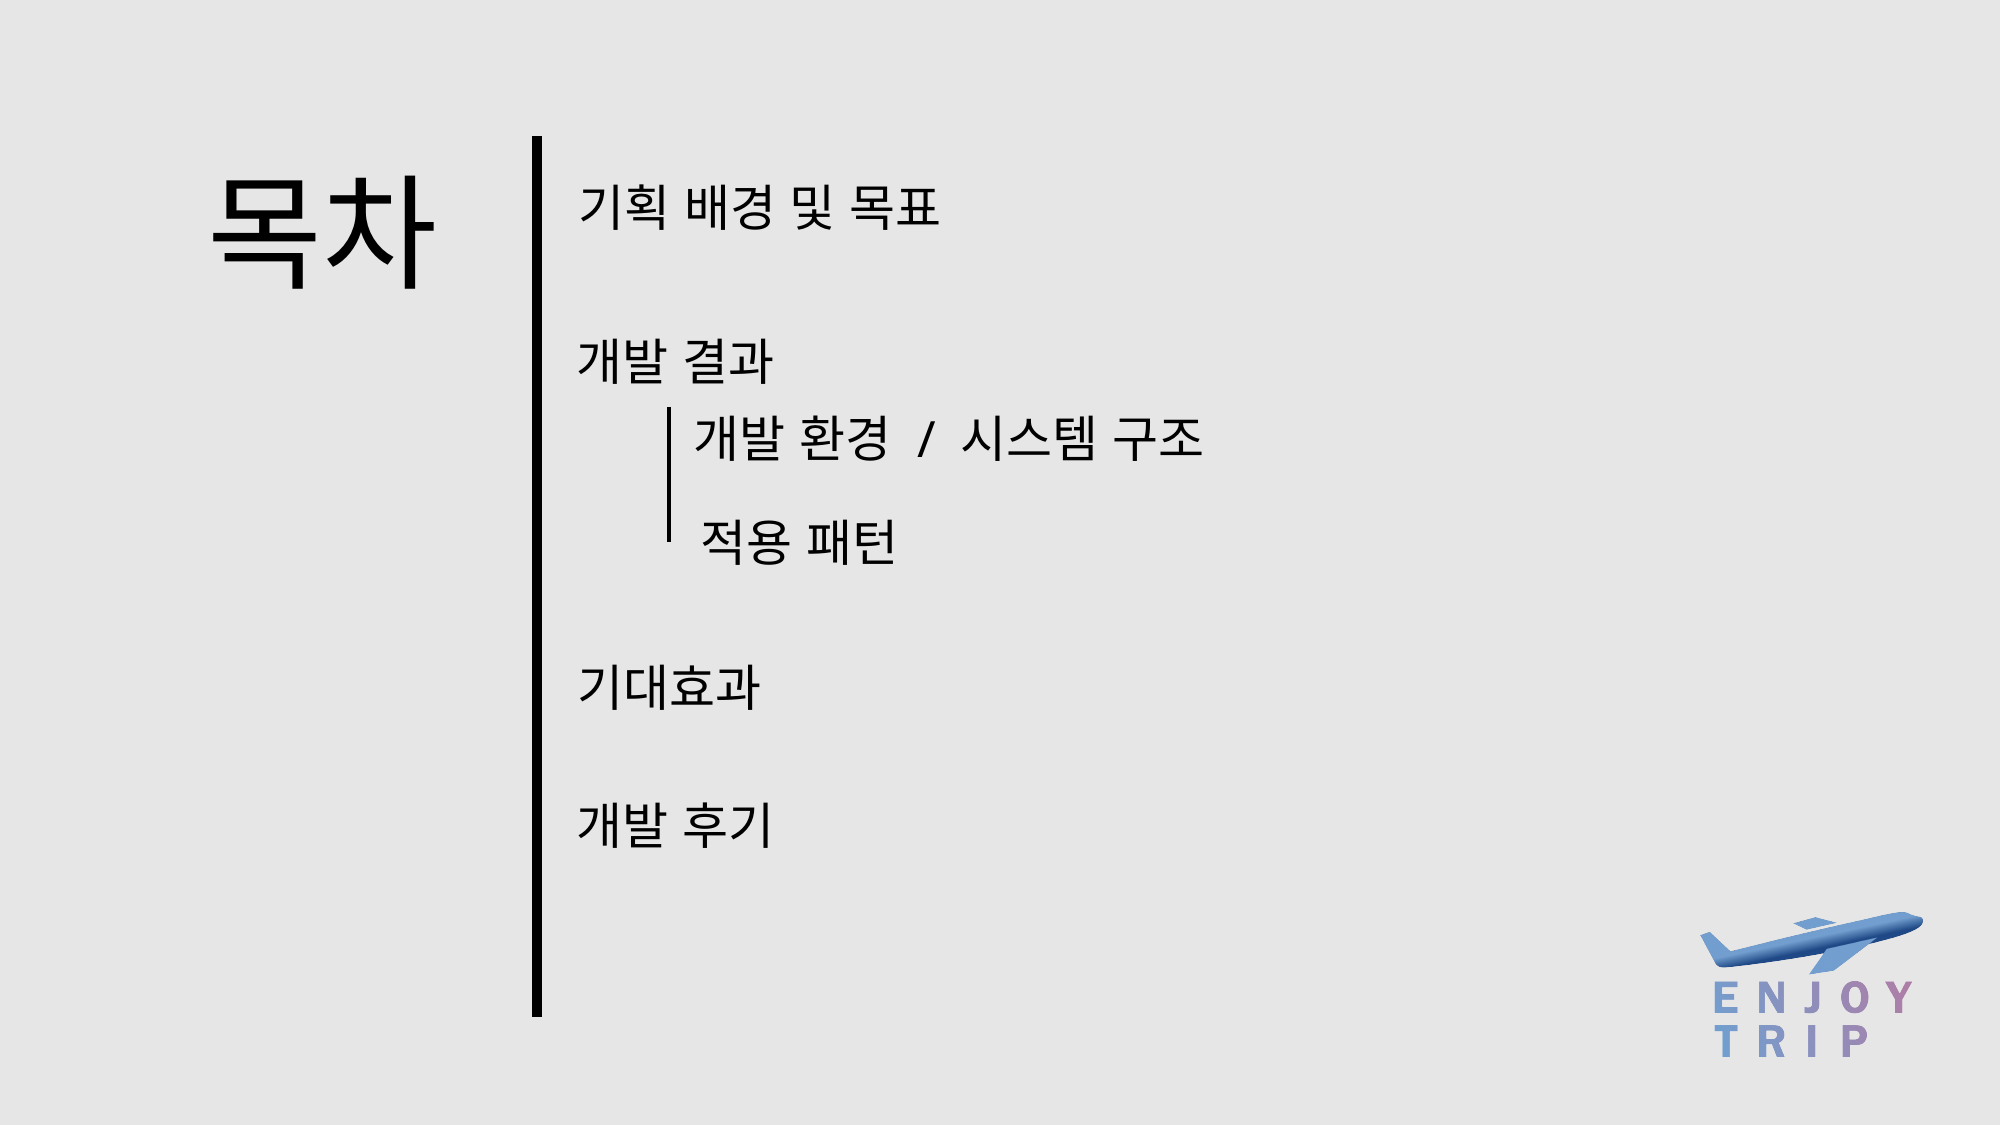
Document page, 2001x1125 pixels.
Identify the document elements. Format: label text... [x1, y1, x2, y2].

text_box 기대효과 [562, 649, 777, 725]
text_box 개발 결과 [562, 322, 790, 398]
text_box 개발 환경 / 시스템 구조 [678, 399, 1220, 475]
text_box 기획 배경 및 목표 [563, 168, 957, 244]
picture [1700, 912, 1923, 1057]
text_box 개발 후기 [562, 787, 790, 862]
text_box 적용 패턴 [685, 503, 914, 579]
text_box 목차 [192, 147, 453, 312]
